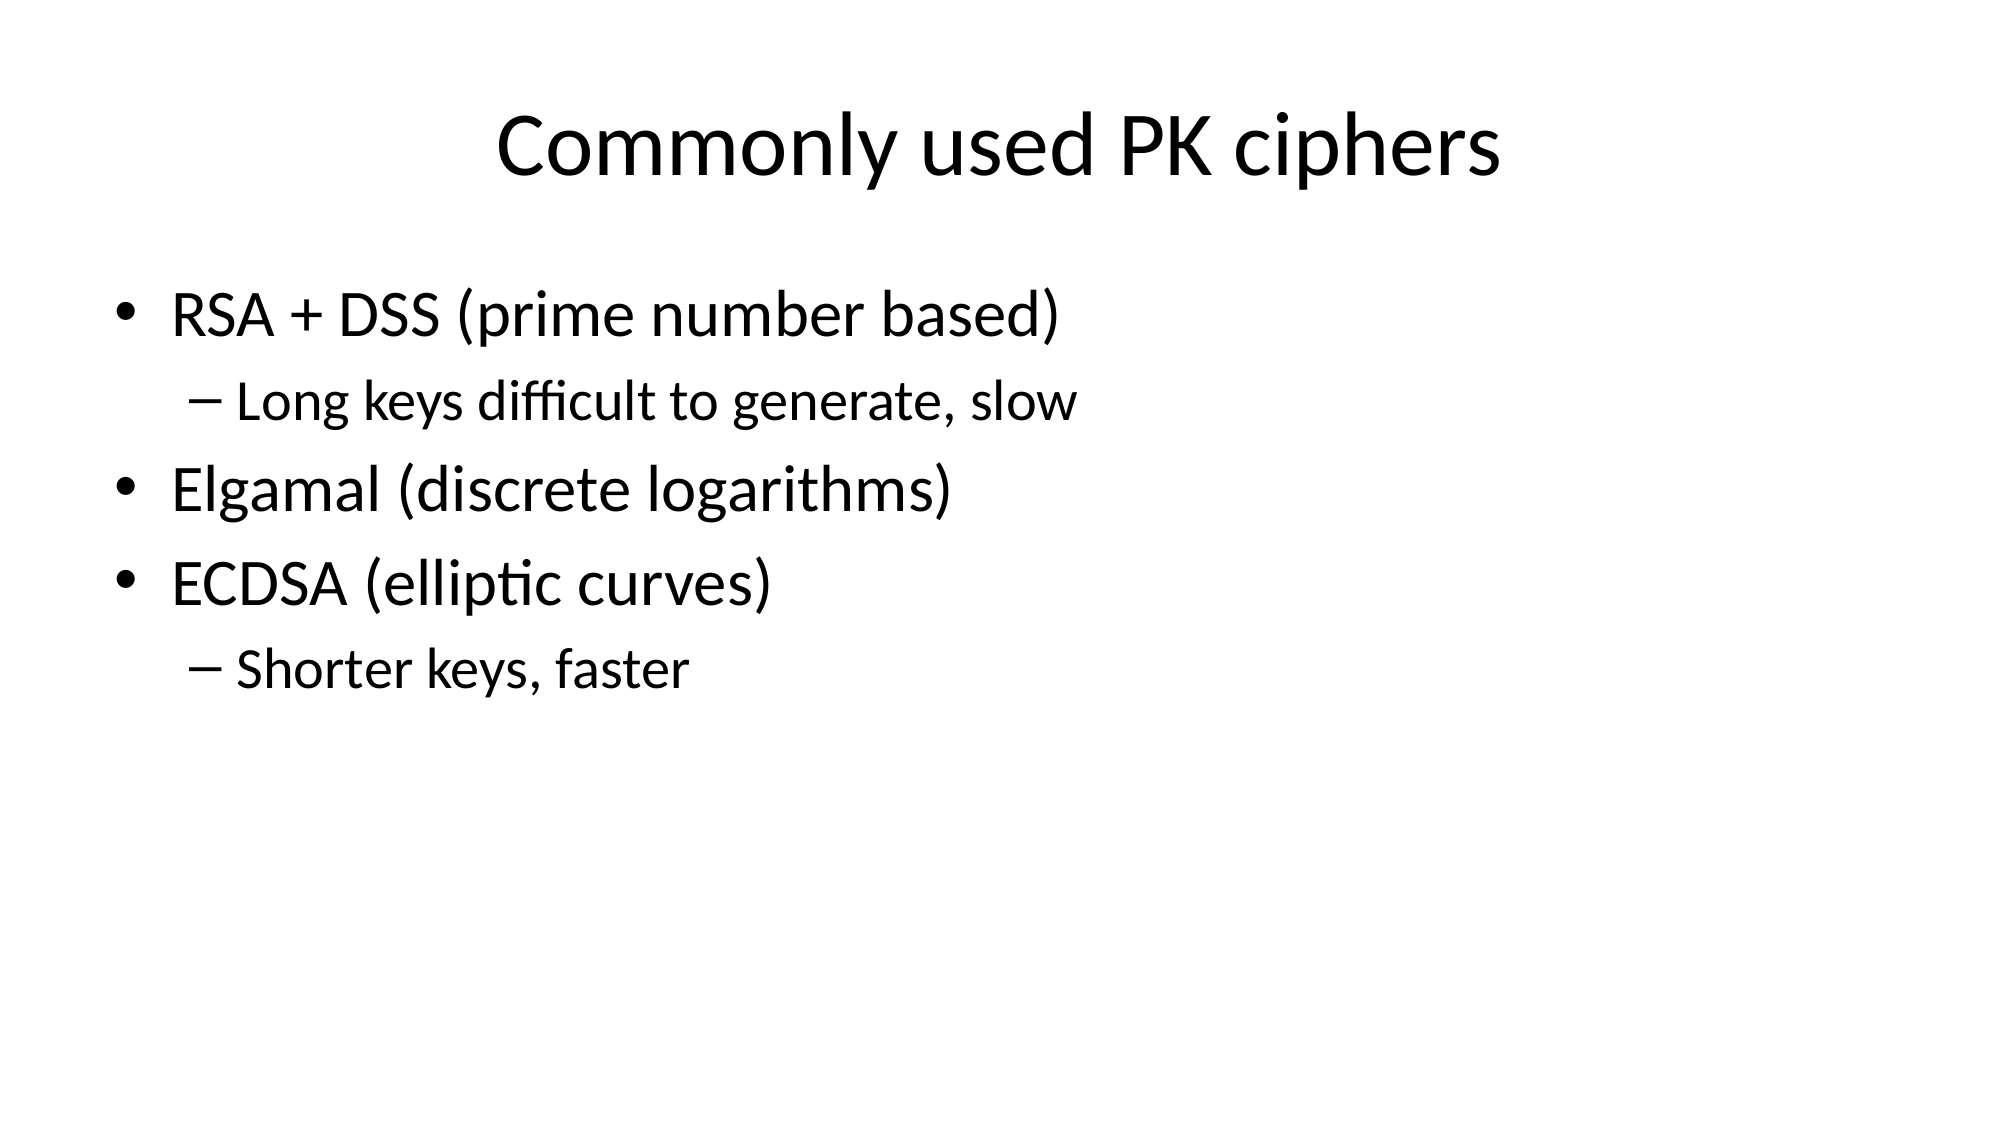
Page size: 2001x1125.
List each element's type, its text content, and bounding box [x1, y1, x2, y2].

title Commonly used PK ciphers [99, 45, 1900, 233]
list RSA + DSS (prime number based) Long keys difficult to generate, slow Elgamal (discrete logarithms) ECDSA (elliptic curves) Shorter keys, faster [99, 262, 1900, 1005]
